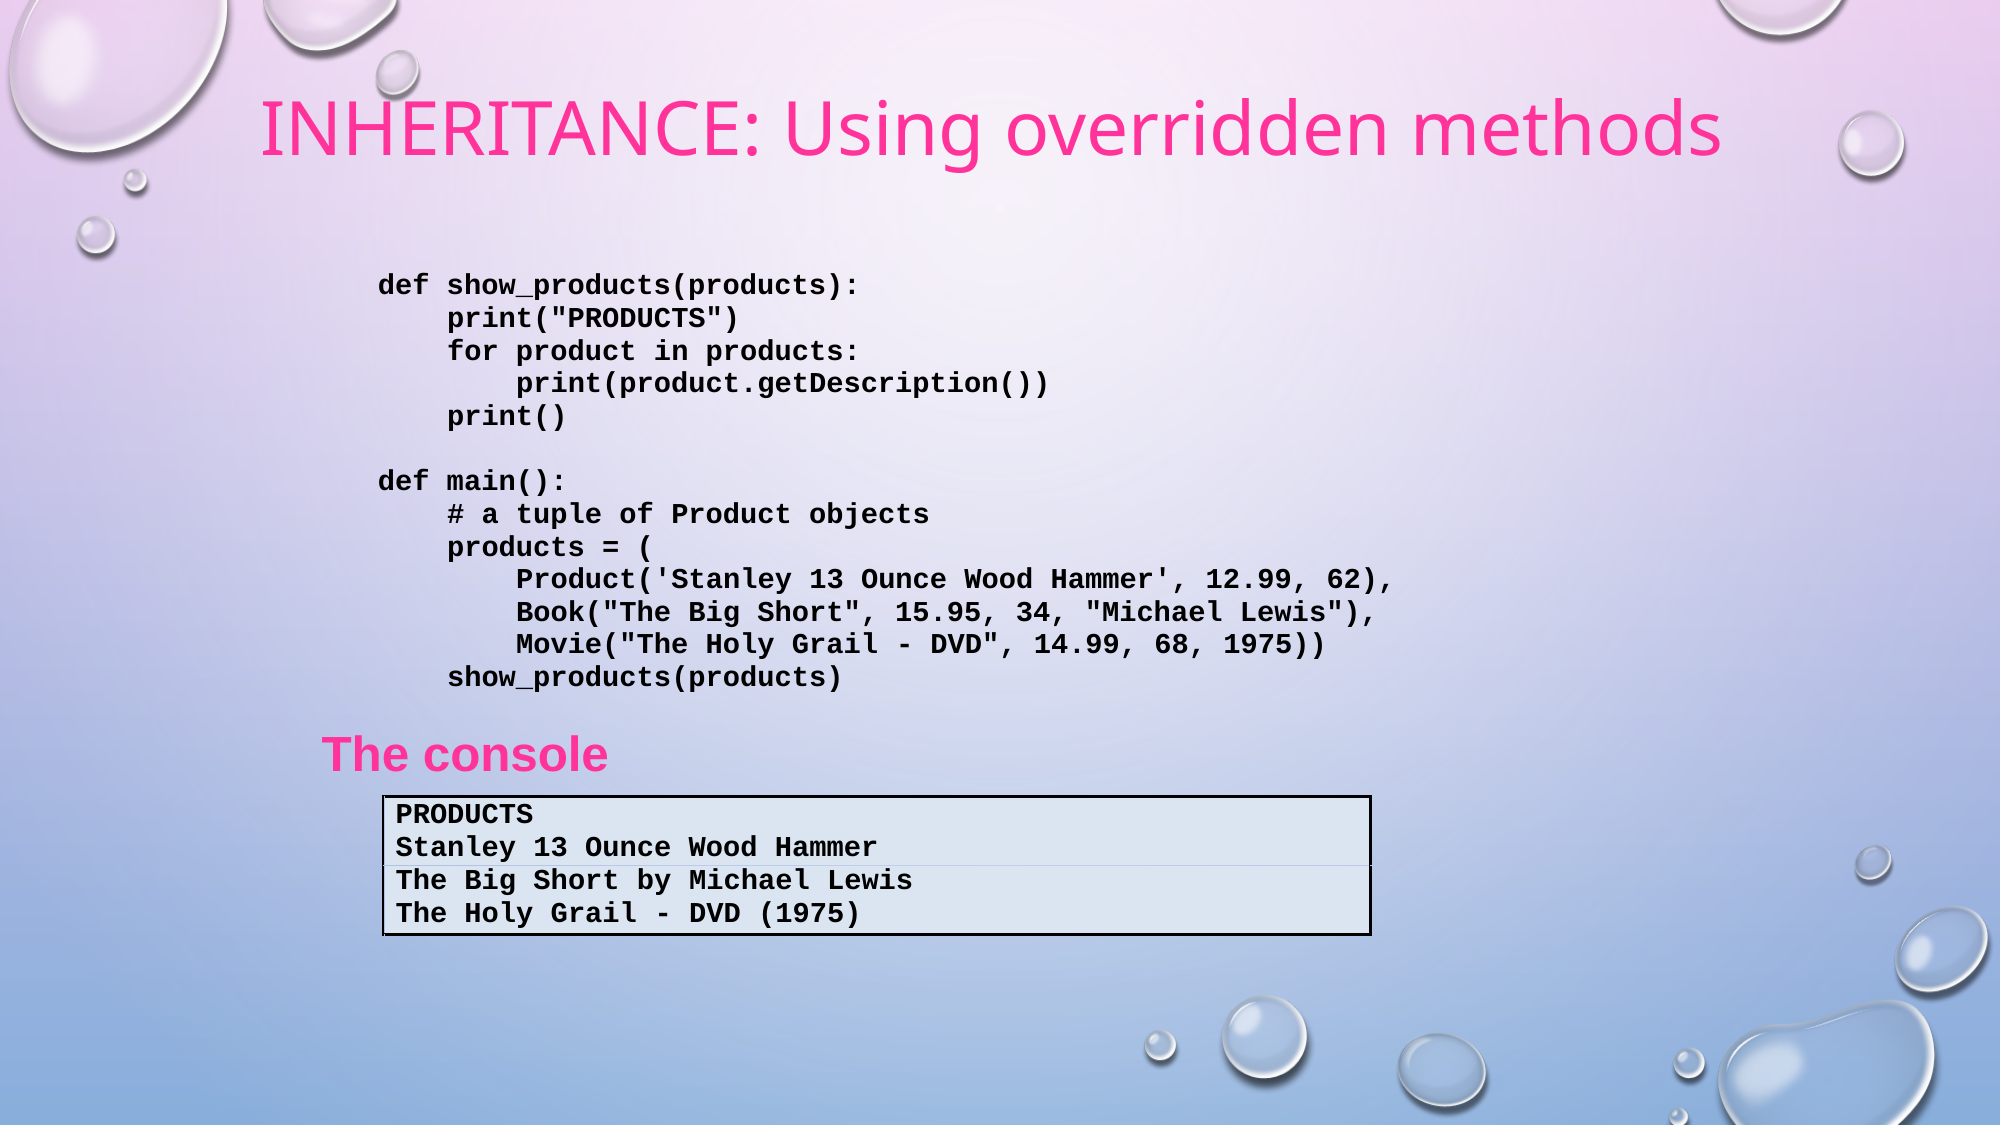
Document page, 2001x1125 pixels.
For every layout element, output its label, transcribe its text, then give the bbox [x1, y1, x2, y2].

picture [0, 0, 2000, 1125]
title Inheritance: Using overridden methods [145, 68, 1839, 195]
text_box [321, 238, 1508, 992]
